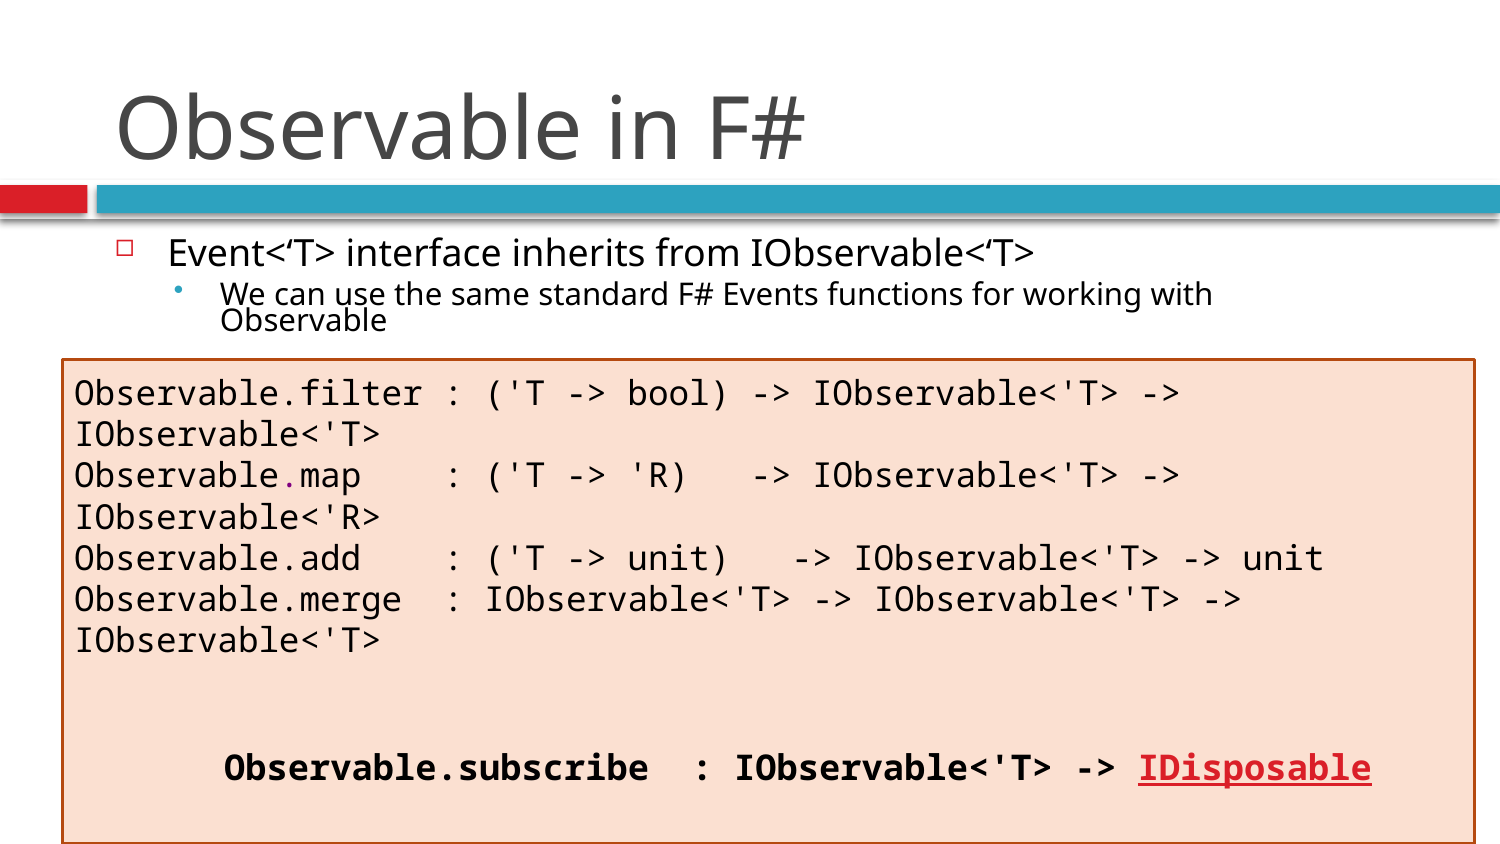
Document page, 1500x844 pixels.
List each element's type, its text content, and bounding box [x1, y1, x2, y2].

title Observable in F# [99, 19, 1438, 185]
list Event<‘T> interface inherits from IObservable<‘T> We can use the same standard F# Events functions for working with Observable [99, 234, 1388, 359]
text_box Observable.filter : ('T -> bool) -> IObservable<'T> -> IObservable<'T> Observable.map : ('T -> 'R) -> IObservable<'T> -> IObservable<'R> Observable.add : ('T -> unit) -> IObservable<'T> -> unit Observable.merge : IObservable<'T> -> IObservable<'T> -> IObservable<'T> Observable.subscribe : IObservable<'T> -> IDisposable [62, 359, 1475, 844]
